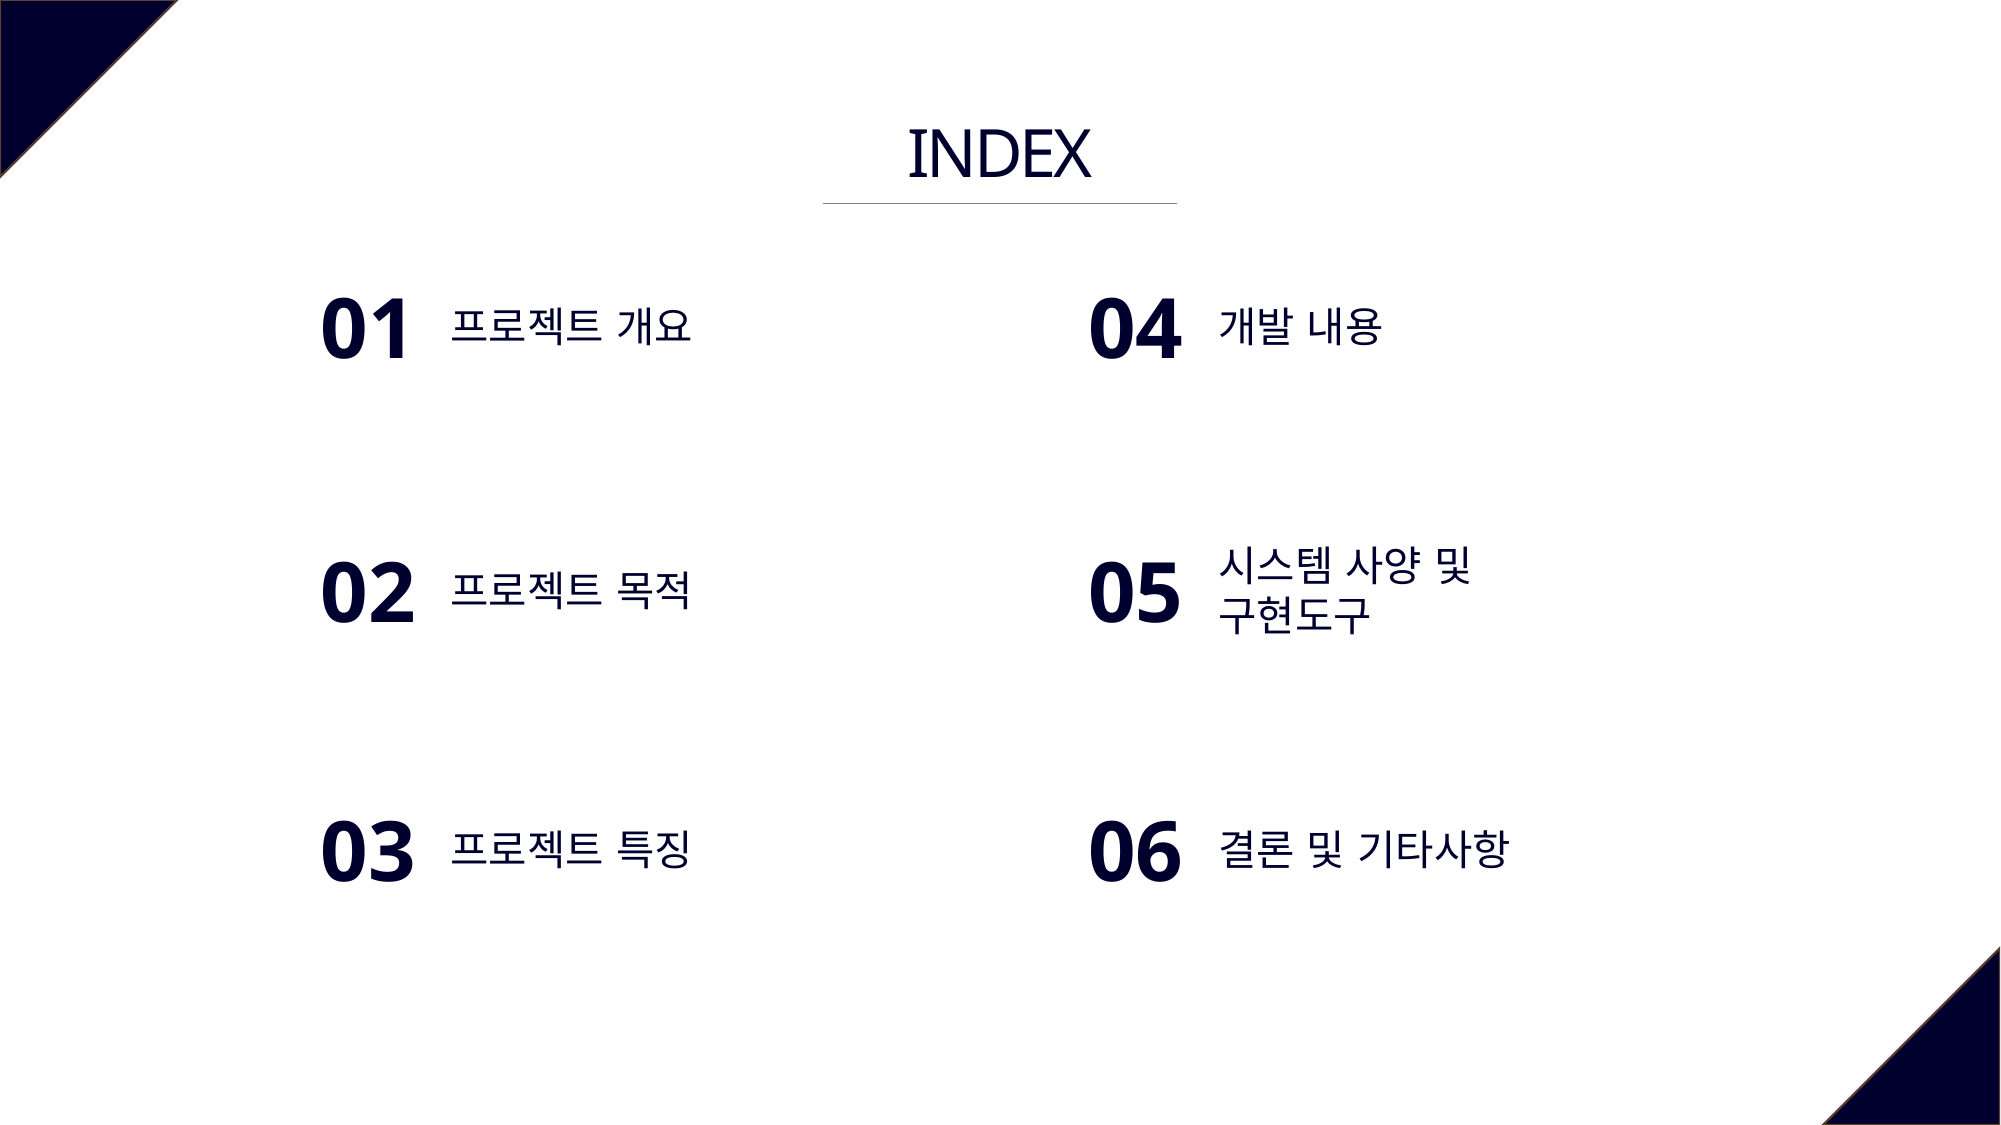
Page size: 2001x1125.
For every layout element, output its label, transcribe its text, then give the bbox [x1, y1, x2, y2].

text_box 결론 및 기타사항 [1202, 809, 1654, 888]
text_box 프로젝트 특징 [435, 809, 798, 888]
text_box 프로젝트 개요 [435, 287, 798, 366]
text_box 02 [305, 531, 431, 647]
text_box 개발 내용 [1202, 287, 1565, 366]
text_box INDEX [892, 102, 1108, 198]
text_box 03 [305, 790, 431, 906]
text_box 04 [1073, 268, 1199, 383]
text_box 시스템 사양 및 구현도구 [1202, 550, 1654, 629]
text_box 05 [1073, 531, 1199, 647]
text_box 06 [1073, 790, 1199, 906]
text_box 프로젝트 목적 [435, 550, 798, 629]
text_box 01 [305, 268, 431, 383]
